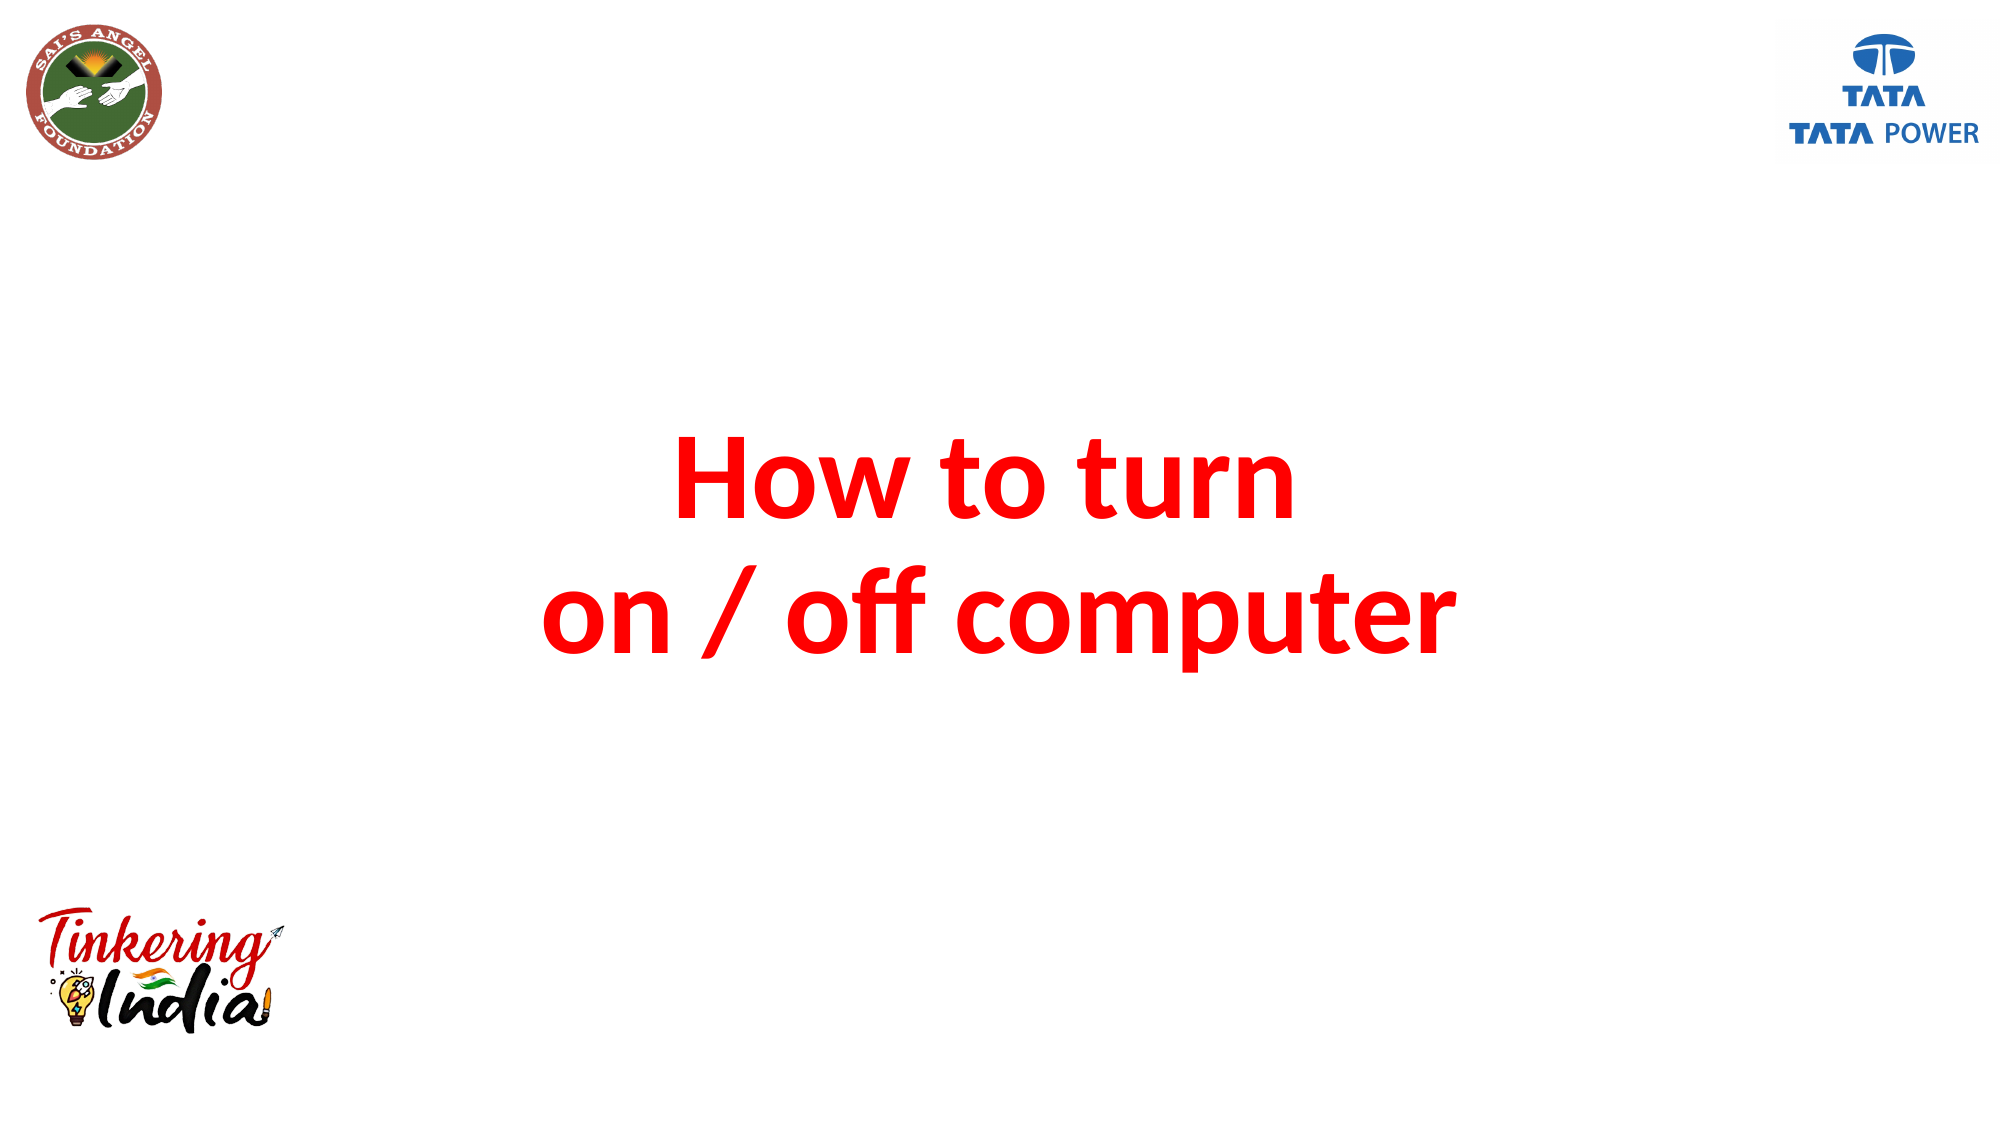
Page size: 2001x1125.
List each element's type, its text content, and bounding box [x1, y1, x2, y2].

picture [26, 887, 301, 1043]
picture [1775, 19, 2000, 164]
picture [26, 24, 162, 160]
title How to turn on / off computer [249, 296, 1750, 689]
